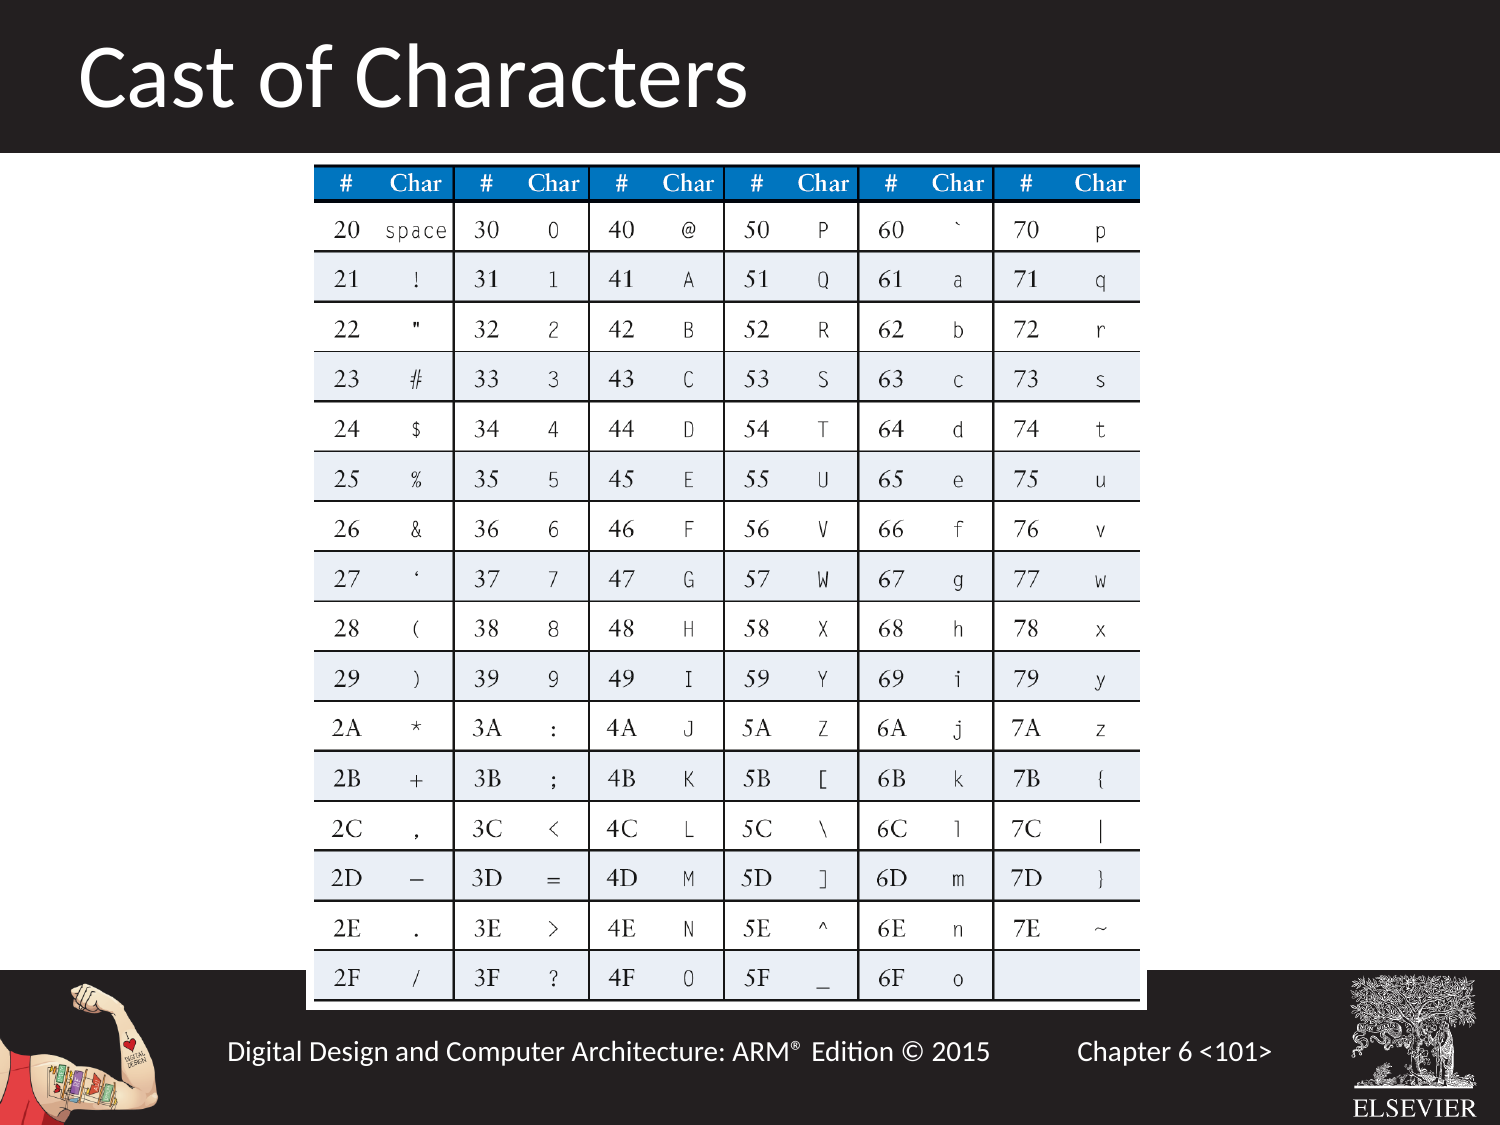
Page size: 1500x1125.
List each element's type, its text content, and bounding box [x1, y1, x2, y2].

picture [305, 158, 1148, 1010]
text_box Cast of Characters [63, 8, 1488, 133]
picture [0, 979, 163, 1125]
picture [1350, 974, 1477, 1117]
